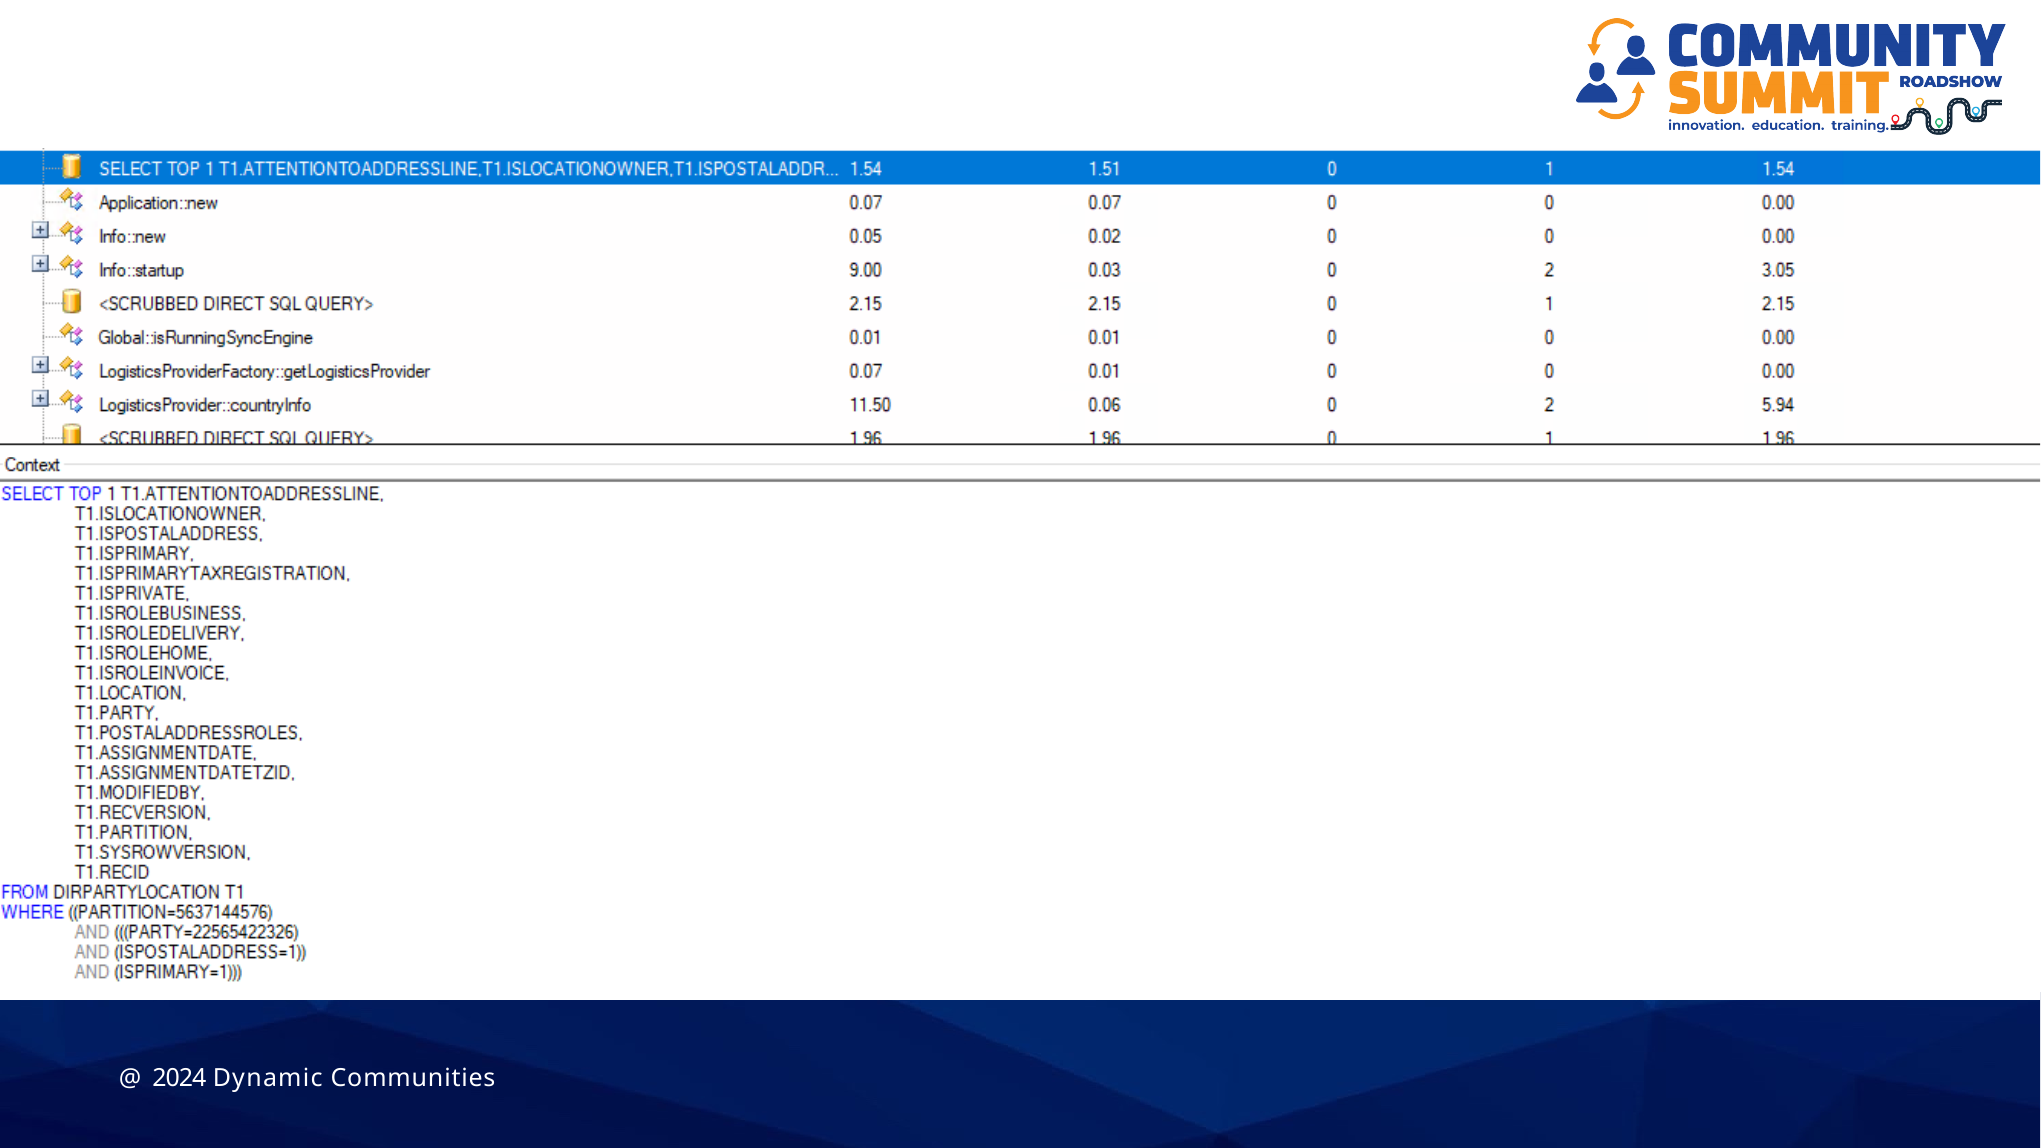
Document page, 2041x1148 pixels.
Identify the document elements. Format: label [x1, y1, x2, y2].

picture [0, 147, 2041, 1148]
picture [1576, 18, 2006, 135]
